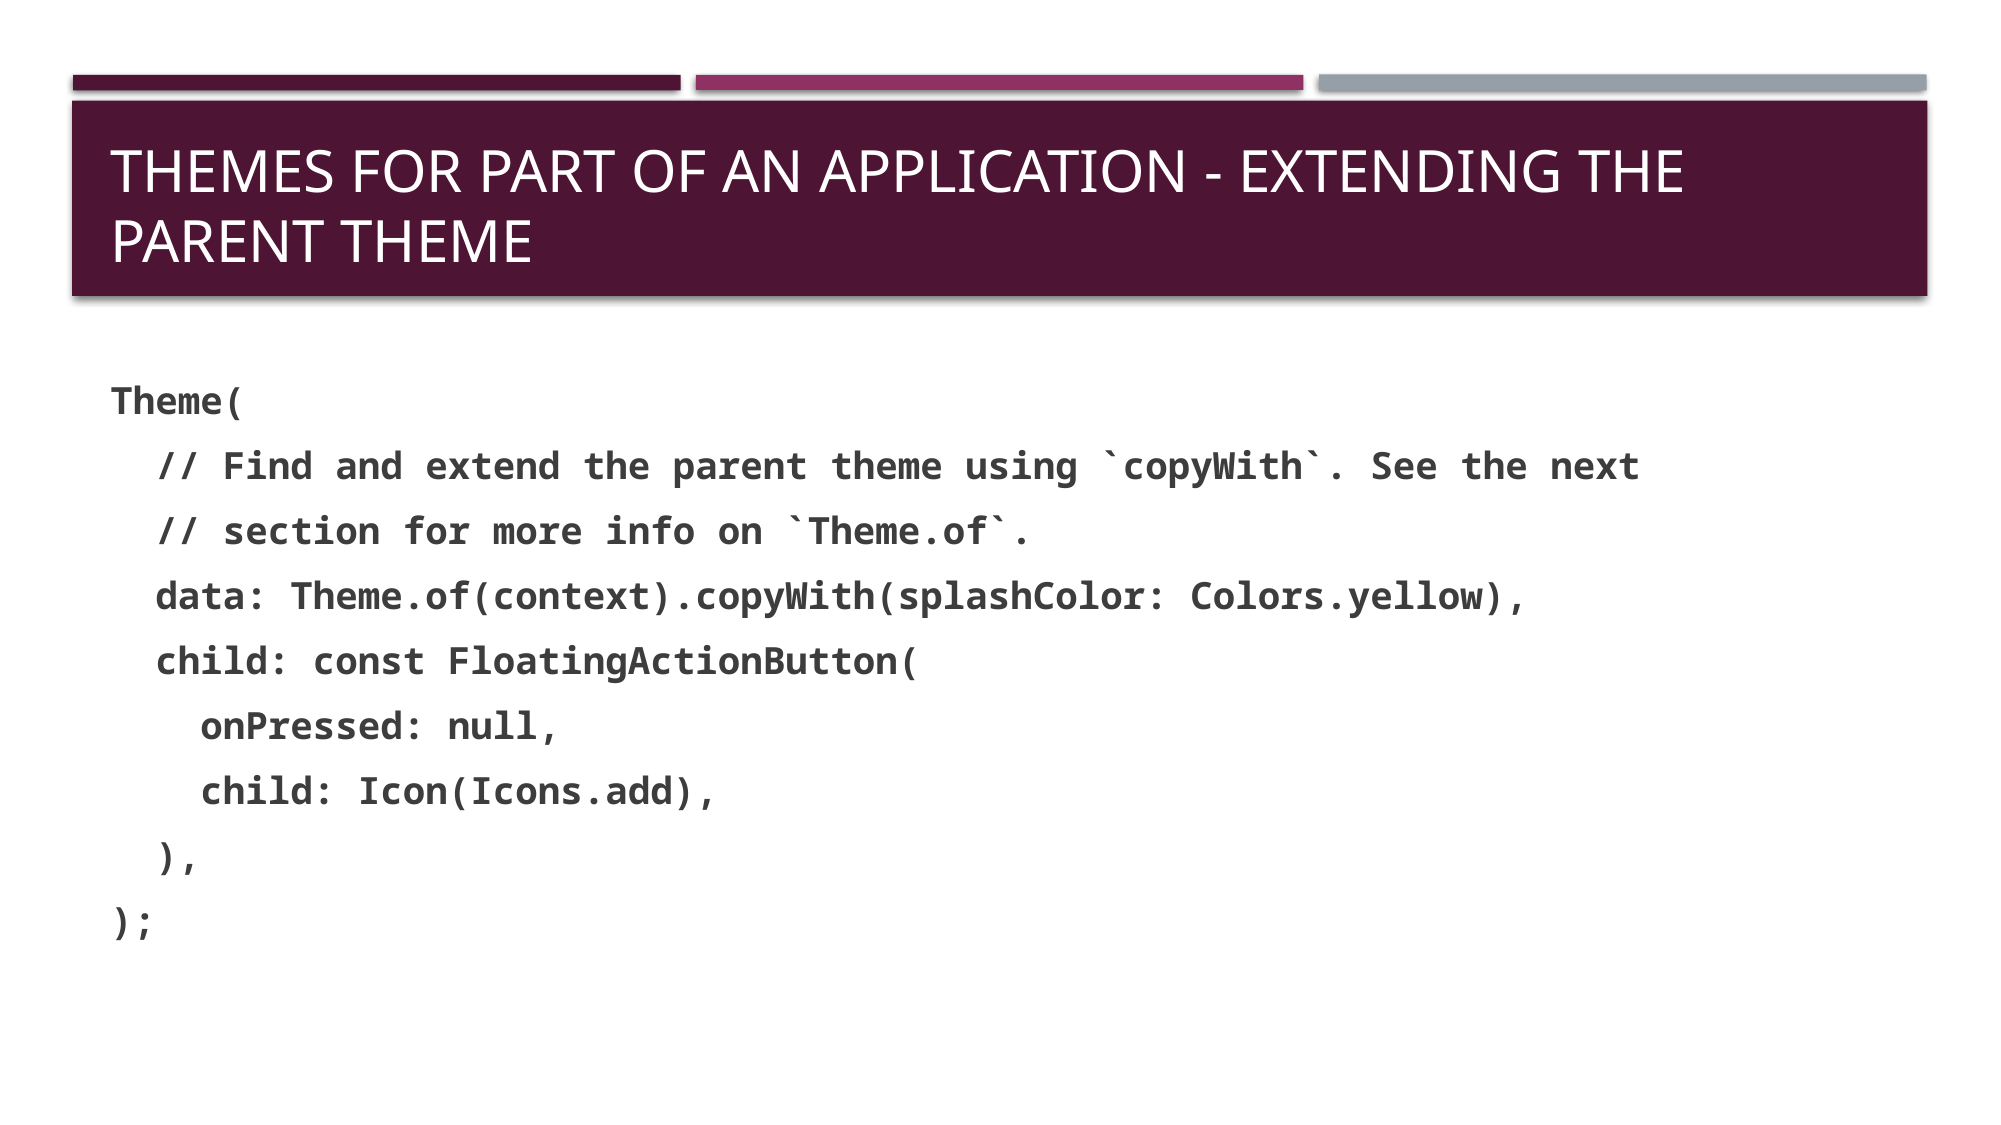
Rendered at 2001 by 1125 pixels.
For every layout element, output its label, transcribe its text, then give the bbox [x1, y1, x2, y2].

title Themes for part of an application - Extending the parent theme [95, 115, 1905, 282]
list Theme( // Find and extend the parent theme using `copyWith`. See the next // section for more info on `Theme.of`. data: Theme.of(context).copyWith(splashColor: Colors.yellow), child: const FloatingActionButton( onPressed: null, child: Icon(Icons.add), ), ); [95, 357, 1905, 962]
